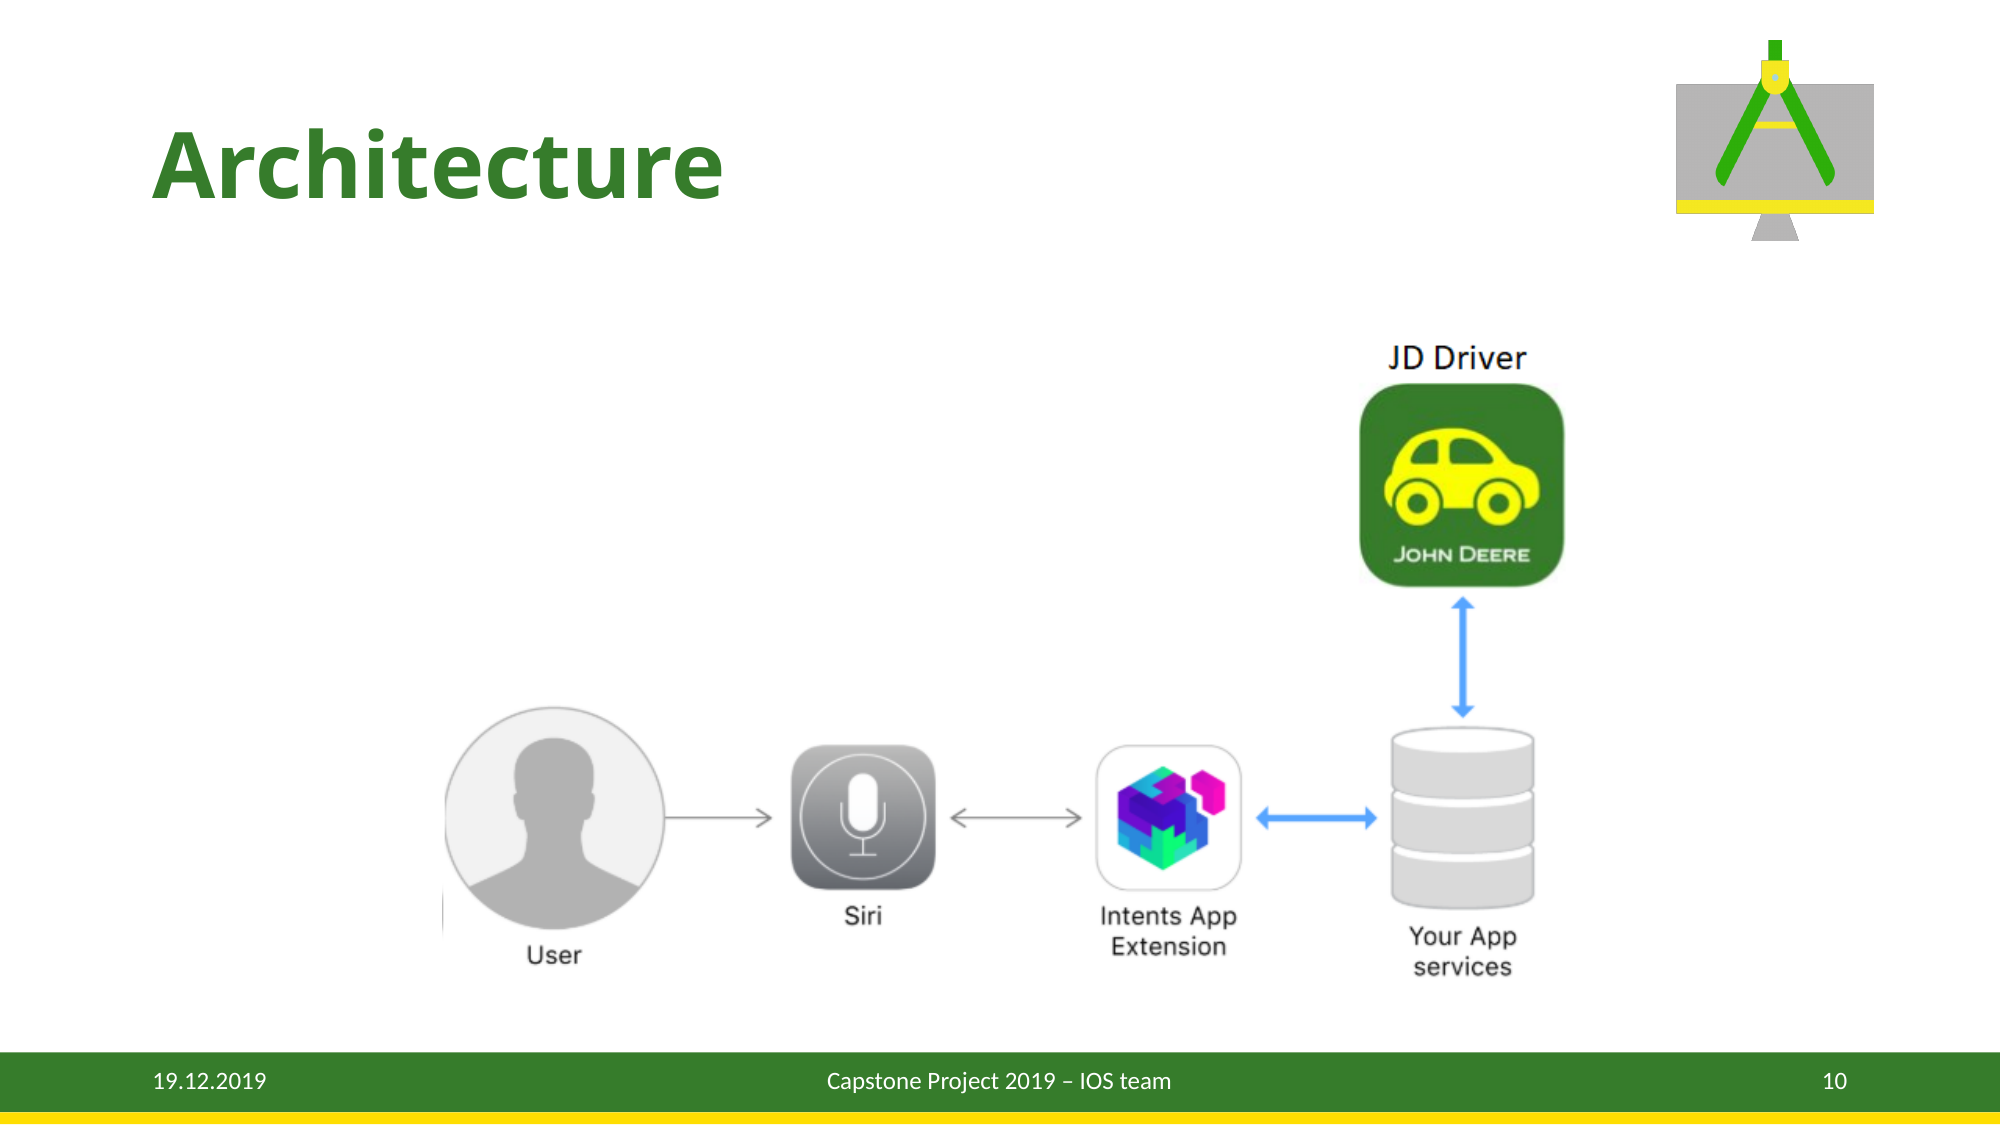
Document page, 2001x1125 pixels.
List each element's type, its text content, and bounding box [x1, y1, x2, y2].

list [441, 335, 1583, 990]
title Architecture [137, 59, 1863, 278]
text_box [0, 1052, 2000, 1125]
picture [1666, 33, 1884, 251]
